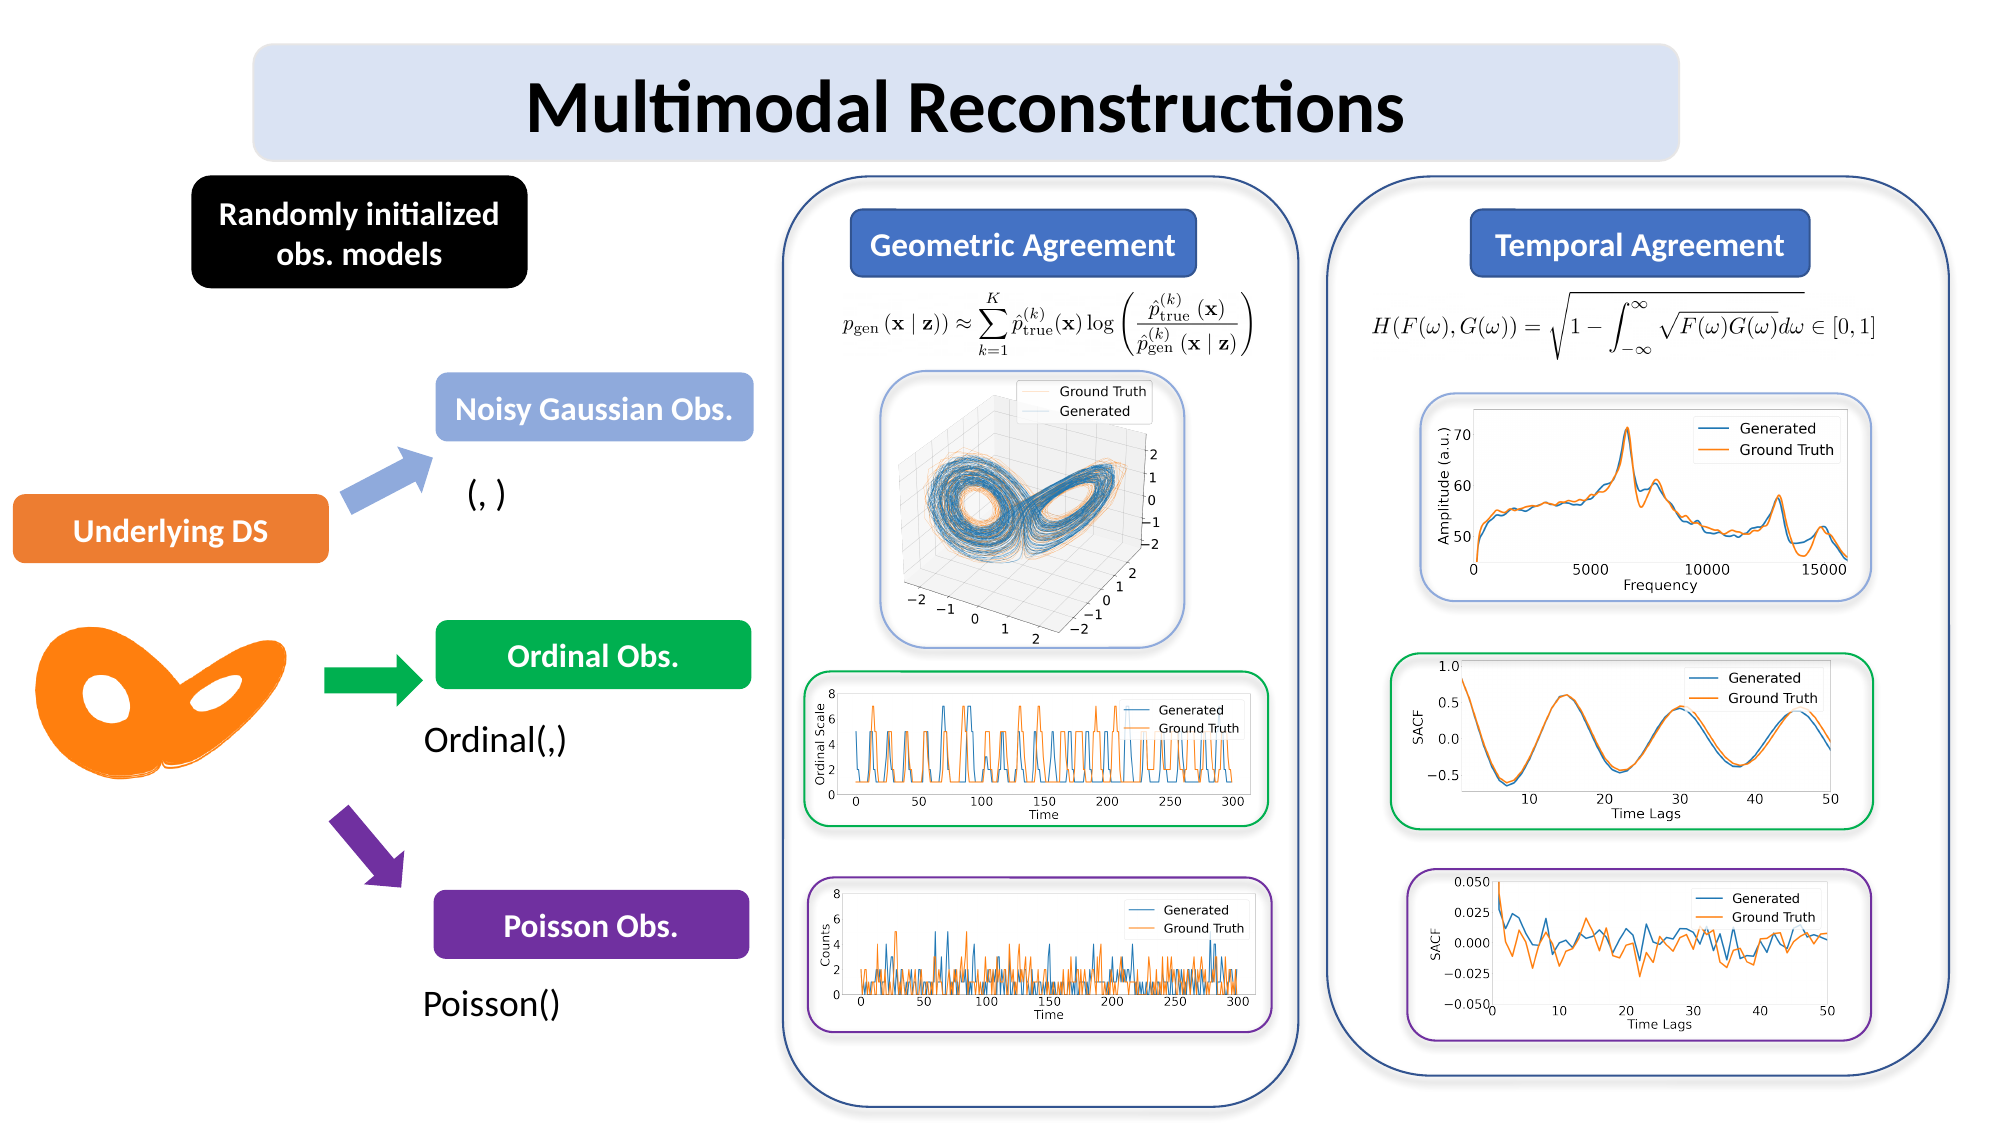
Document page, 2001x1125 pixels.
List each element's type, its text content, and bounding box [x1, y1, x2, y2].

text_box [328, 804, 405, 888]
text_box [1389, 652, 1875, 831]
text_box [803, 674, 1270, 828]
picture [818, 887, 1257, 1023]
text_box Noisy Gaussian Obs. [435, 372, 754, 442]
picture [1428, 875, 1837, 1033]
text_box [1406, 868, 1873, 1042]
text_box Ordinal Obs. [435, 620, 752, 690]
text_box Poisson Obs. [433, 889, 750, 959]
picture [1372, 292, 1874, 360]
text_box Multimodal Reconstructions [252, 43, 1681, 162]
picture [781, 292, 1261, 674]
text_box [1326, 175, 1951, 1077]
picture [1409, 658, 1841, 823]
text_box Underlying DS [12, 494, 329, 564]
text_box [806, 876, 1273, 1034]
picture [11, 595, 317, 803]
text_box [324, 653, 423, 707]
text_box [339, 446, 433, 515]
picture [1436, 407, 1849, 595]
text_box Randomly initialized obs. models [191, 175, 528, 289]
picture [813, 687, 1252, 823]
text_box [781, 175, 1300, 1108]
text_box [1419, 392, 1873, 603]
text_box Geometric Agreement [849, 208, 1198, 278]
